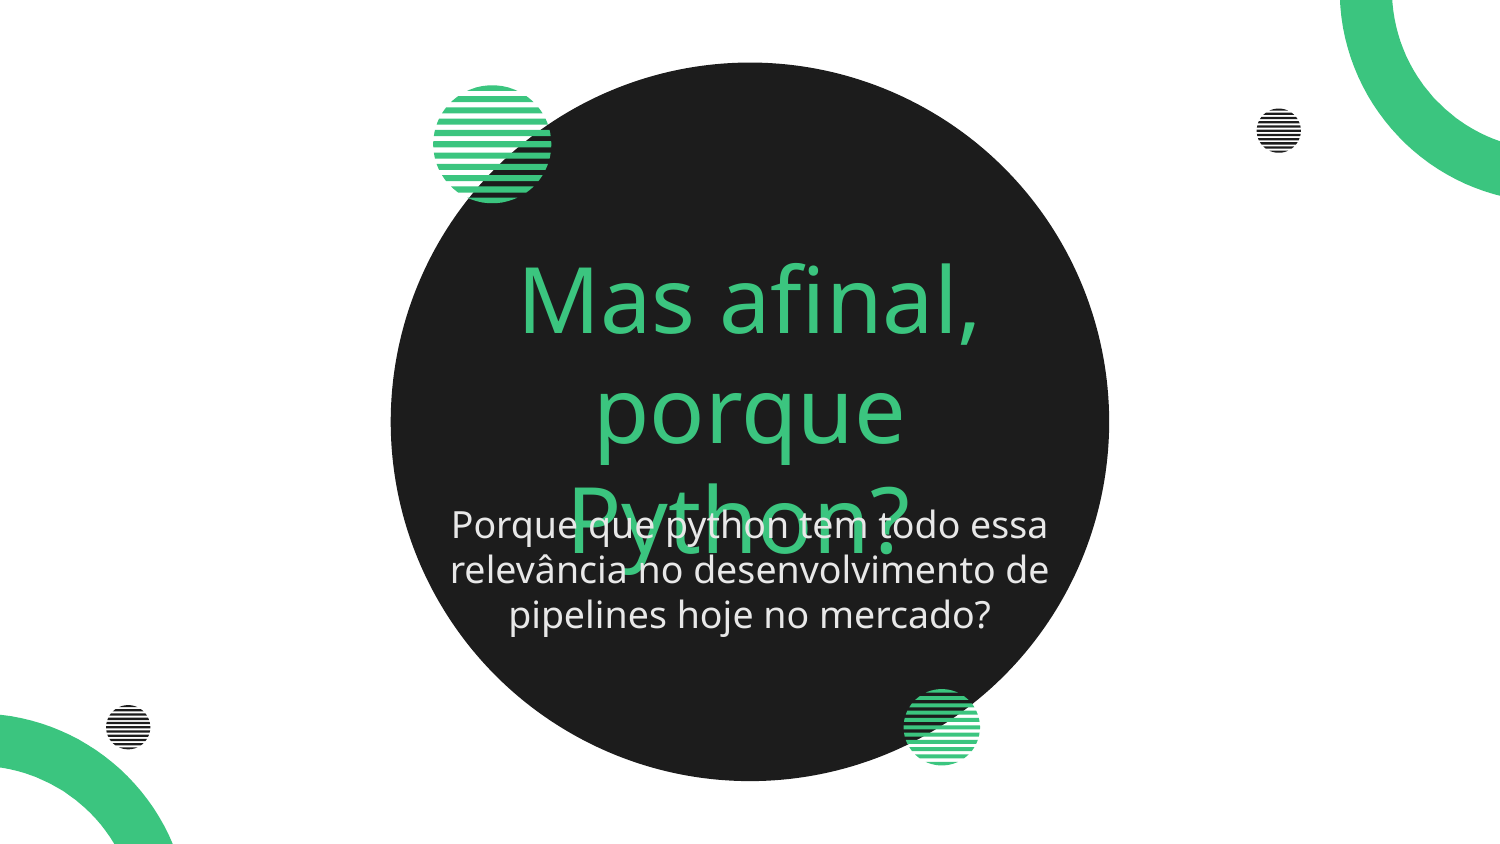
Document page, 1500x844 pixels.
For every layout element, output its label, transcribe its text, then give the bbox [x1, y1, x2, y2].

subtitle Porque que python tem todo essa relevância no desenvolvimento de pipelines hoje no mercado? [404, 486, 1096, 617]
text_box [1256, 108, 1302, 153]
title Mas afinal, porque Python? [408, 227, 1092, 322]
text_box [903, 688, 981, 766]
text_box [105, 704, 151, 750]
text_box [432, 85, 552, 204]
